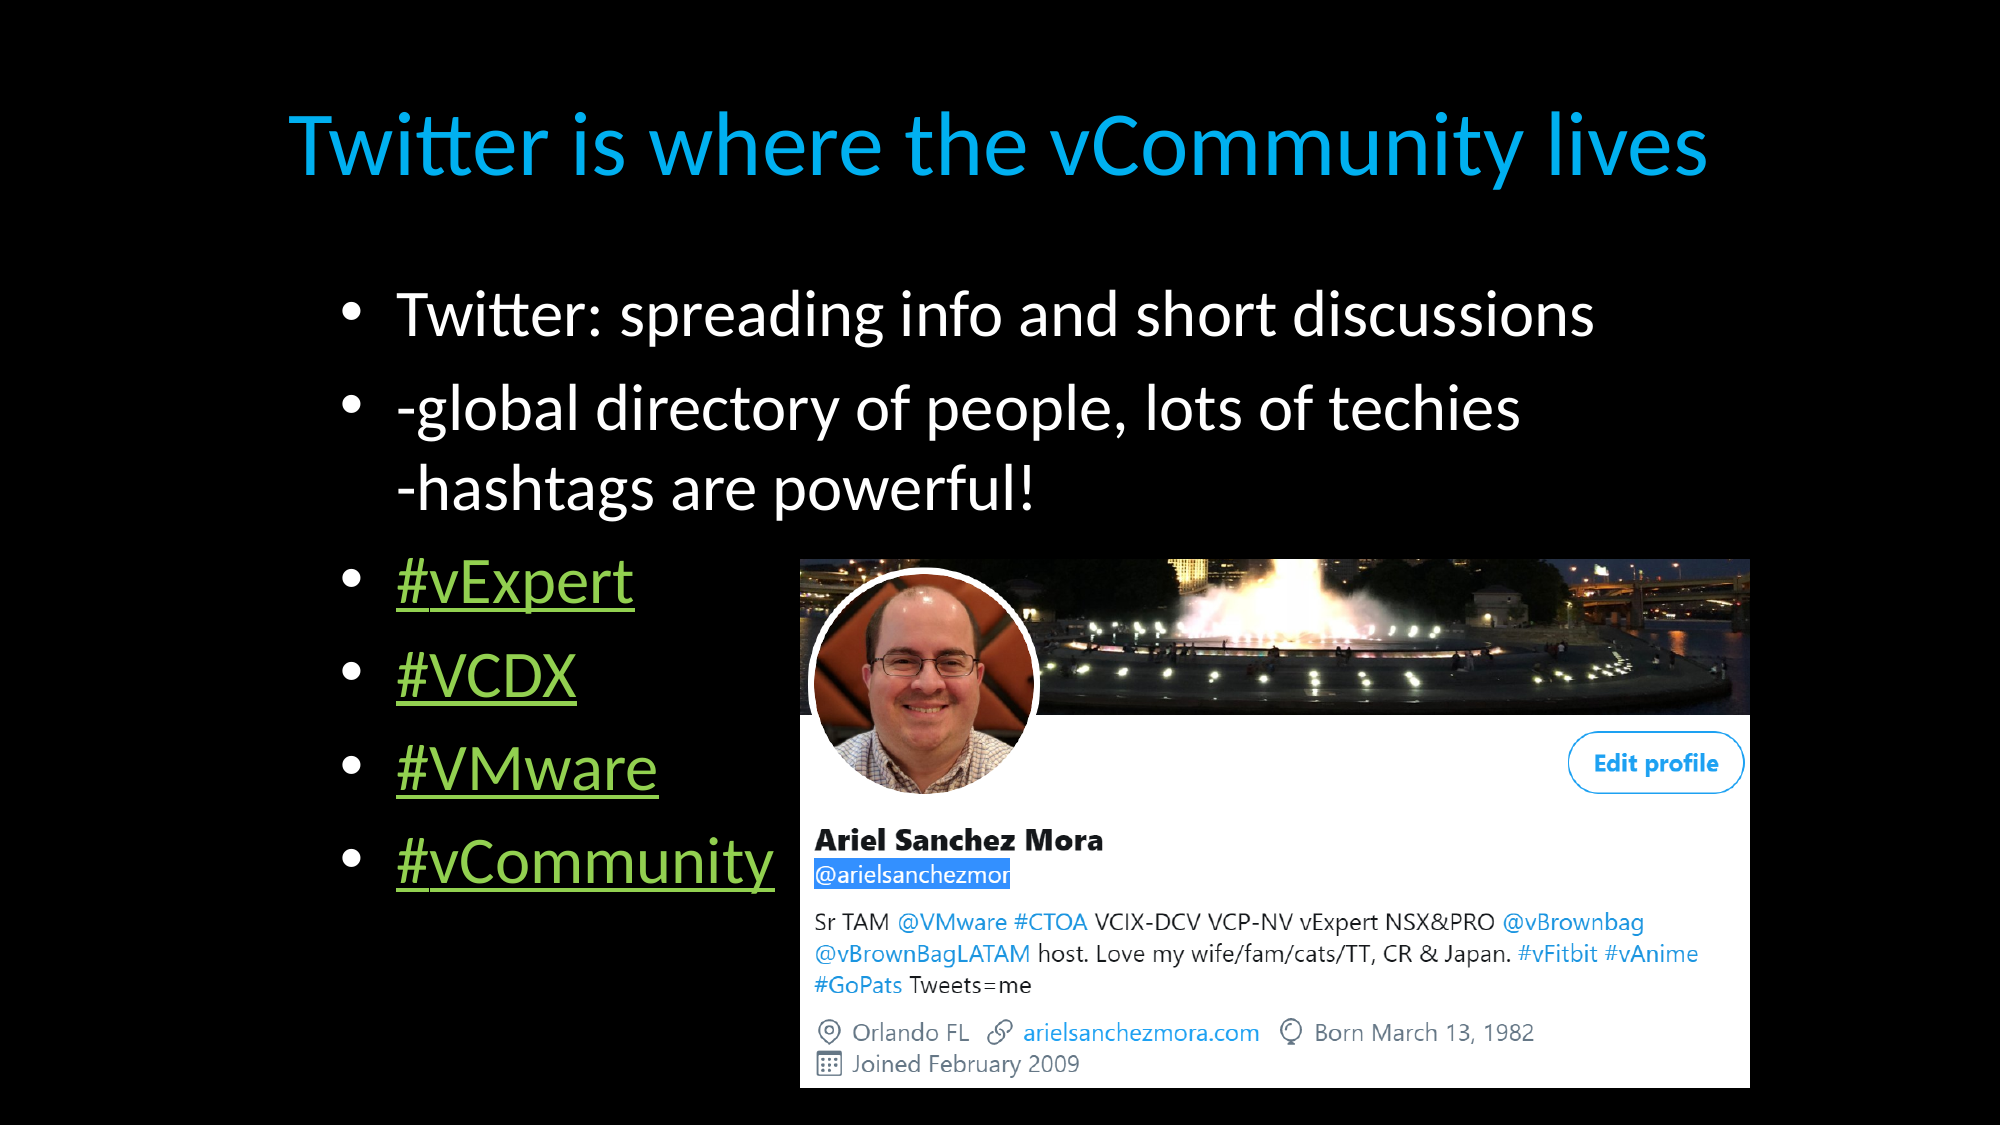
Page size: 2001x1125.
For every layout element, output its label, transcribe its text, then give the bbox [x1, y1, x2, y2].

picture [799, 559, 1751, 1088]
list Twitter: spreading info and short discussions -global directory of people, lots of techies -‎hashtags are powerful! #vExpert #VCDX #VMware #vCommunity [324, 262, 1700, 1005]
title Twitter is where the vCommunity lives [99, 45, 1900, 233]
